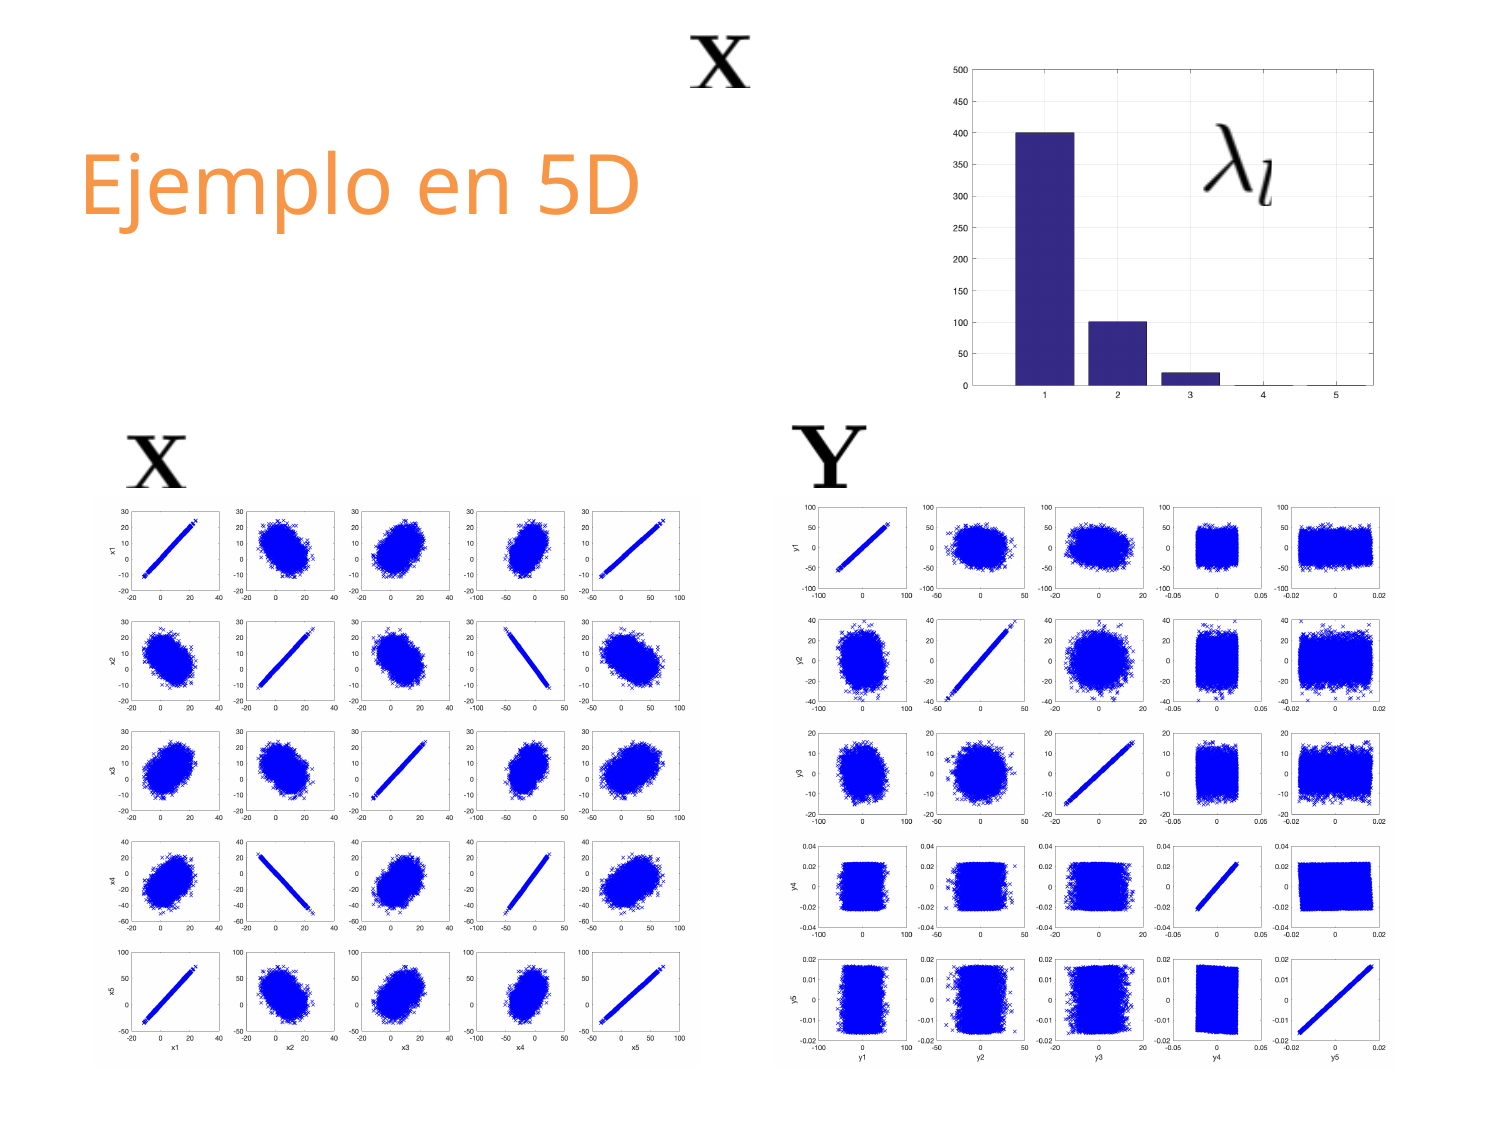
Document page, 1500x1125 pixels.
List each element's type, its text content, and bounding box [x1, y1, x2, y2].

picture [94, 495, 702, 1070]
picture [791, 424, 867, 489]
picture [936, 54, 1381, 409]
picture [689, 35, 751, 89]
picture [125, 435, 187, 489]
text_box Ejemplo en 5D [63, 123, 659, 239]
picture [774, 495, 1396, 1070]
